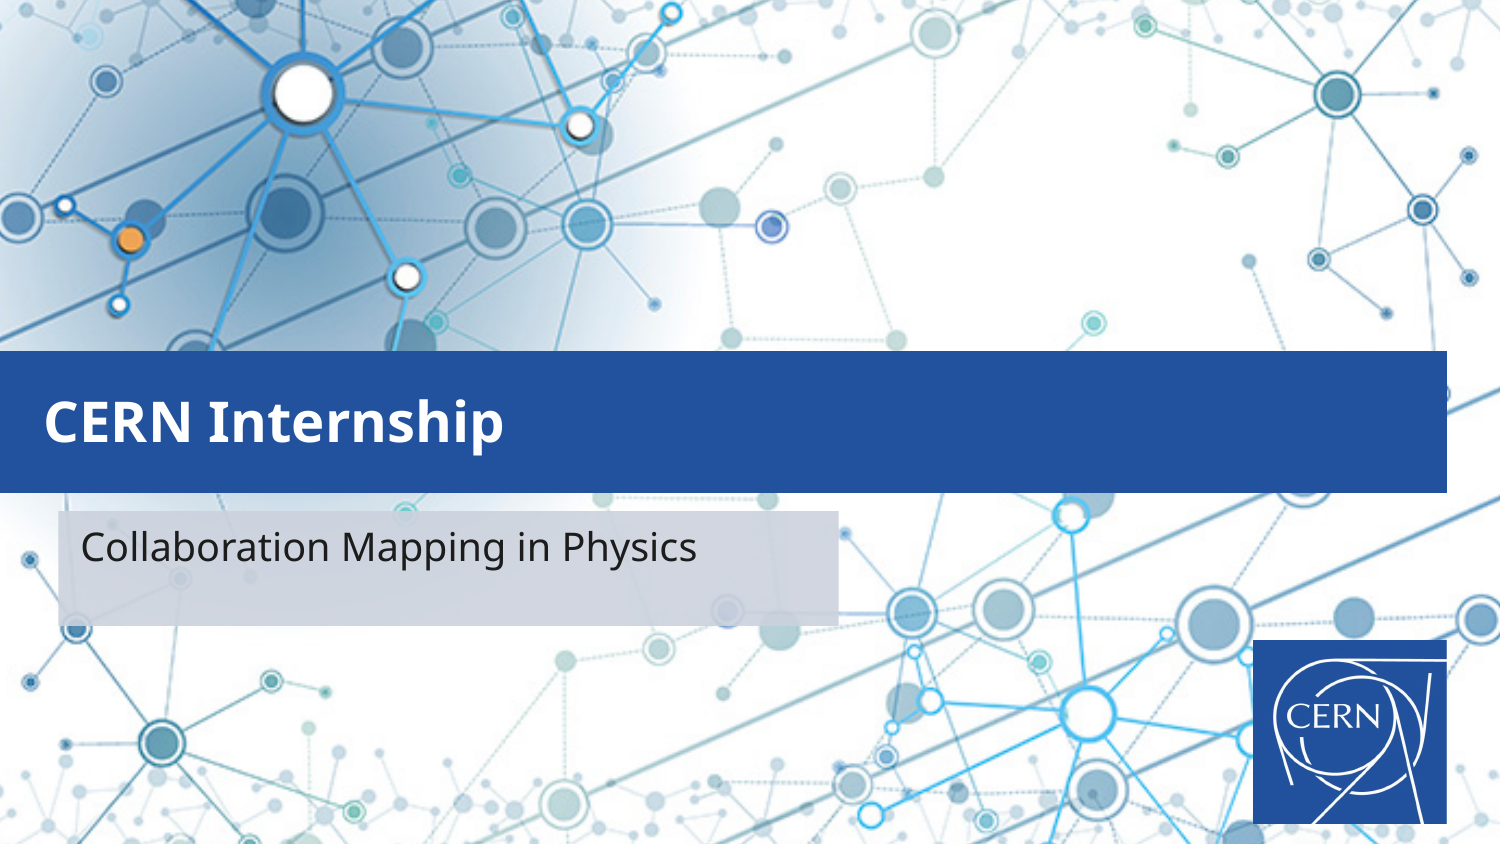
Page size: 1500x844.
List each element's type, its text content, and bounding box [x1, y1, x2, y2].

text_box CERN Internship [43, 353, 1437, 454]
text_box Collaboration Mapping in Physics [80, 522, 1447, 804]
picture [0, 0, 1500, 844]
text_box [58, 511, 839, 626]
